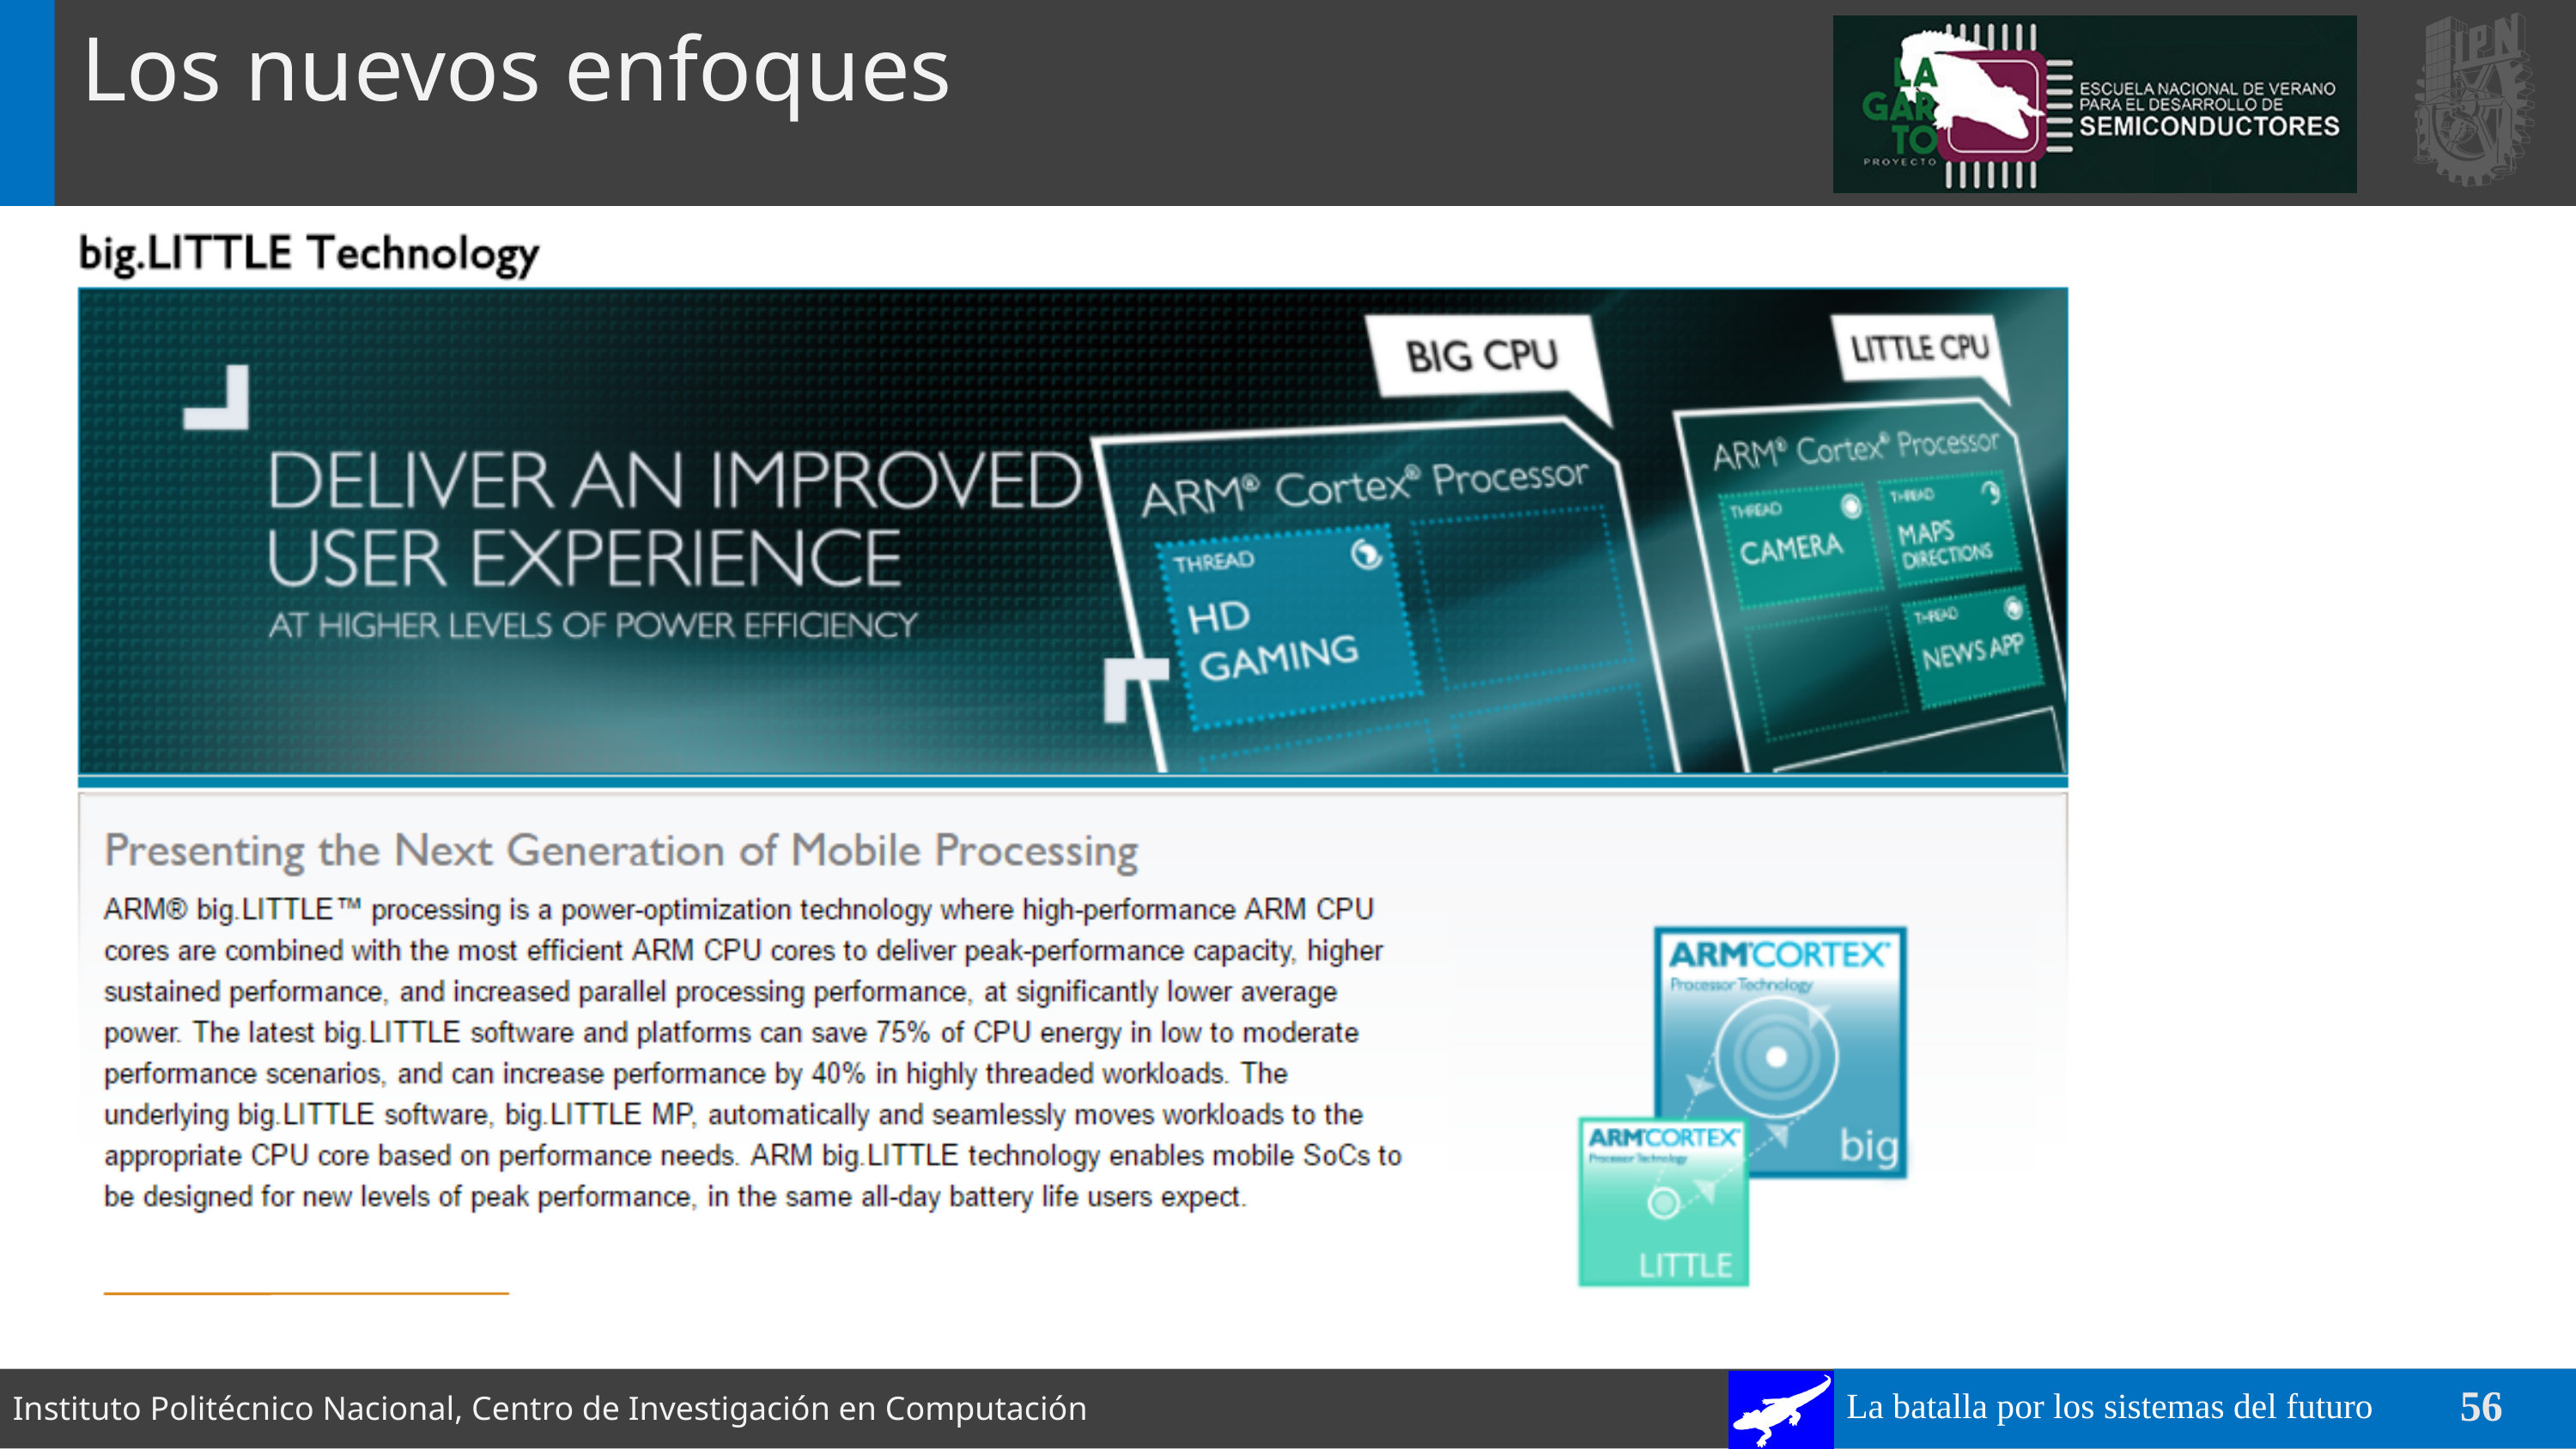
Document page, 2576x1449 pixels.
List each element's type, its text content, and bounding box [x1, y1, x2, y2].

title Los nuevos enfoques [68, 18, 1834, 127]
picture [1833, 15, 2357, 193]
picture [1728, 1371, 1834, 1449]
picture [68, 223, 2075, 1295]
list La batalla por los sistemas del futuro [1833, 1368, 2447, 1446]
slide_number 56 [2447, 1368, 2576, 1446]
